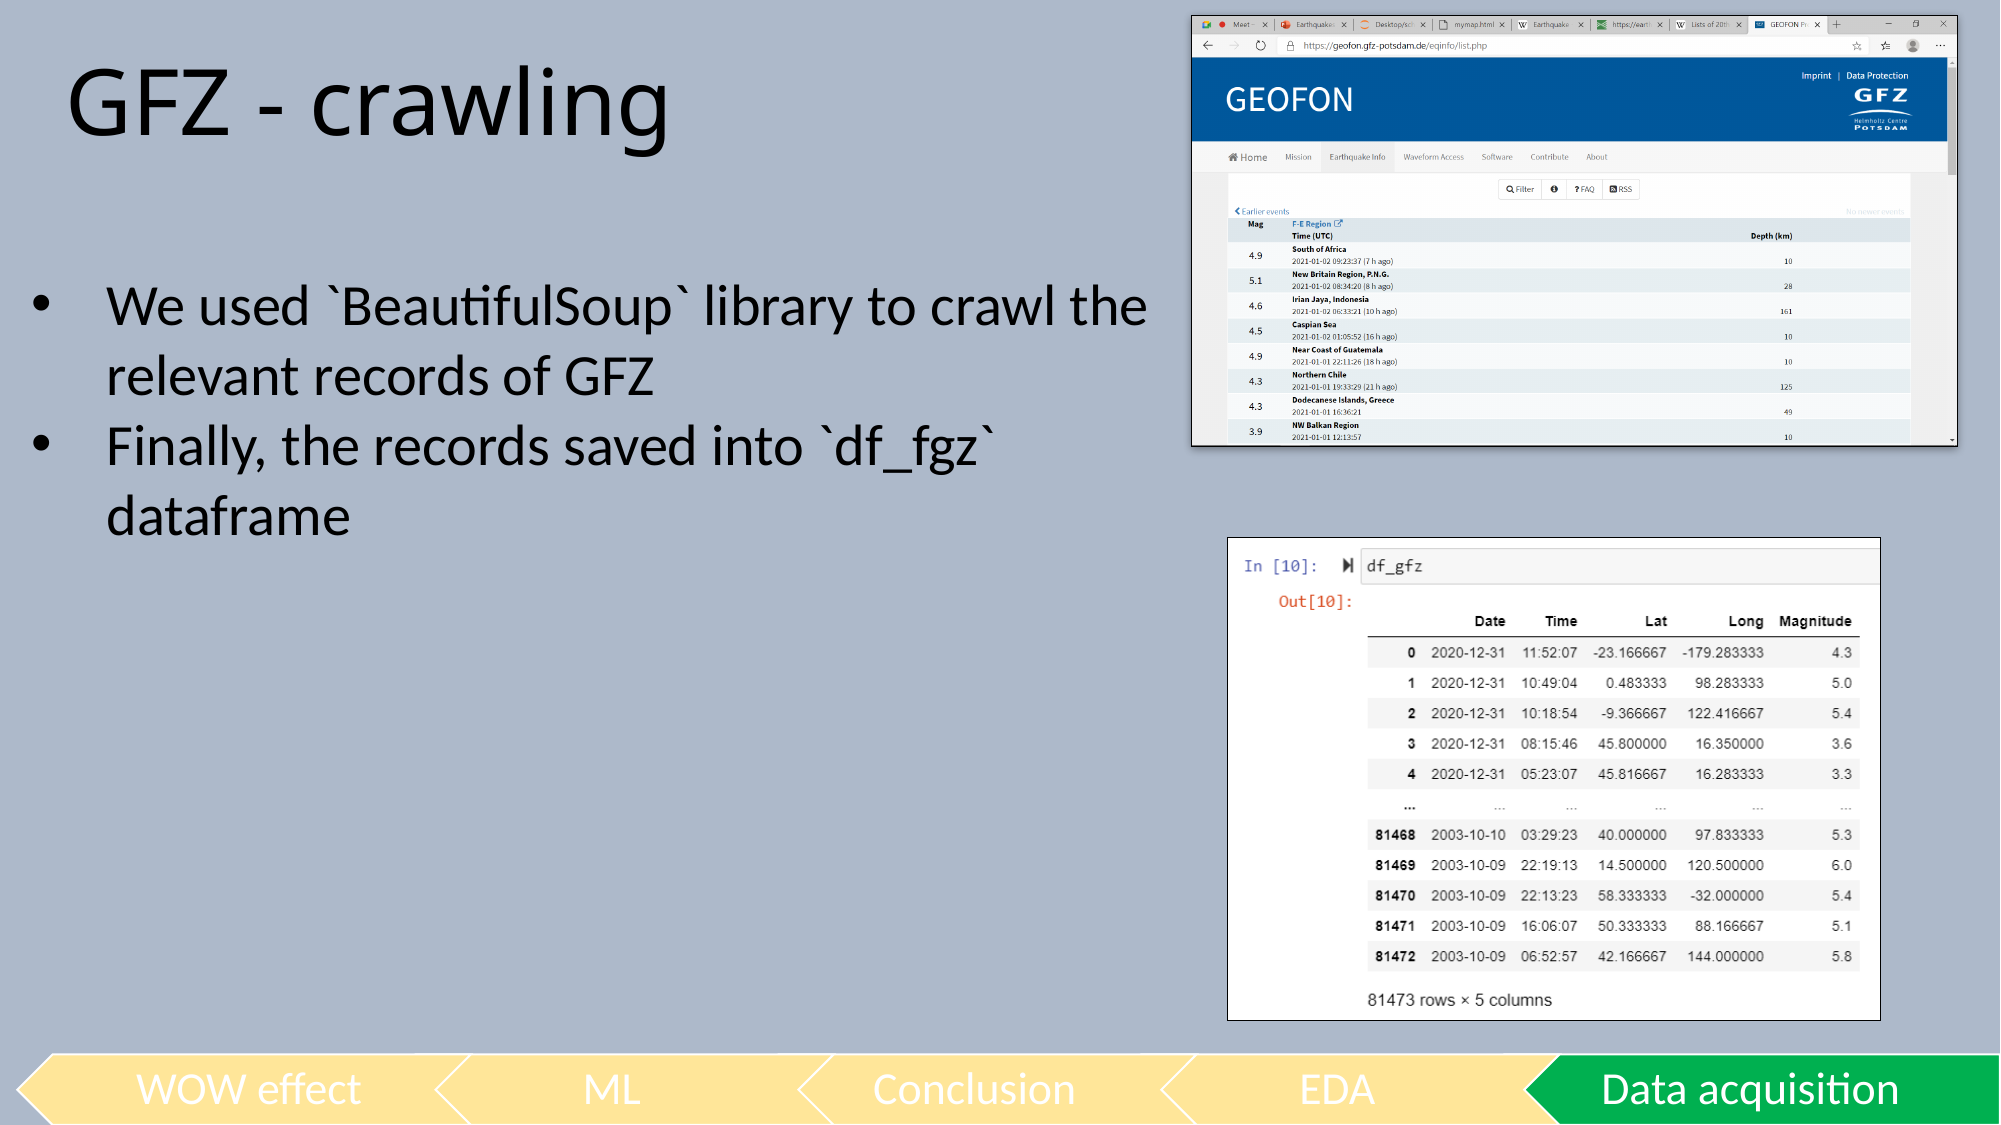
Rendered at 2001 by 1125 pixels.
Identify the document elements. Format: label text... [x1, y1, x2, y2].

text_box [17, 1054, 2000, 1125]
picture [1191, 15, 1957, 446]
text_box We used `BeautifulSoup` library to crawl the relevant records of GFZ Finally, the records saved into `df_fgz` dataframe [17, 259, 1177, 605]
title GFZ - crawling [50, 0, 1100, 163]
picture [1227, 537, 1881, 1021]
